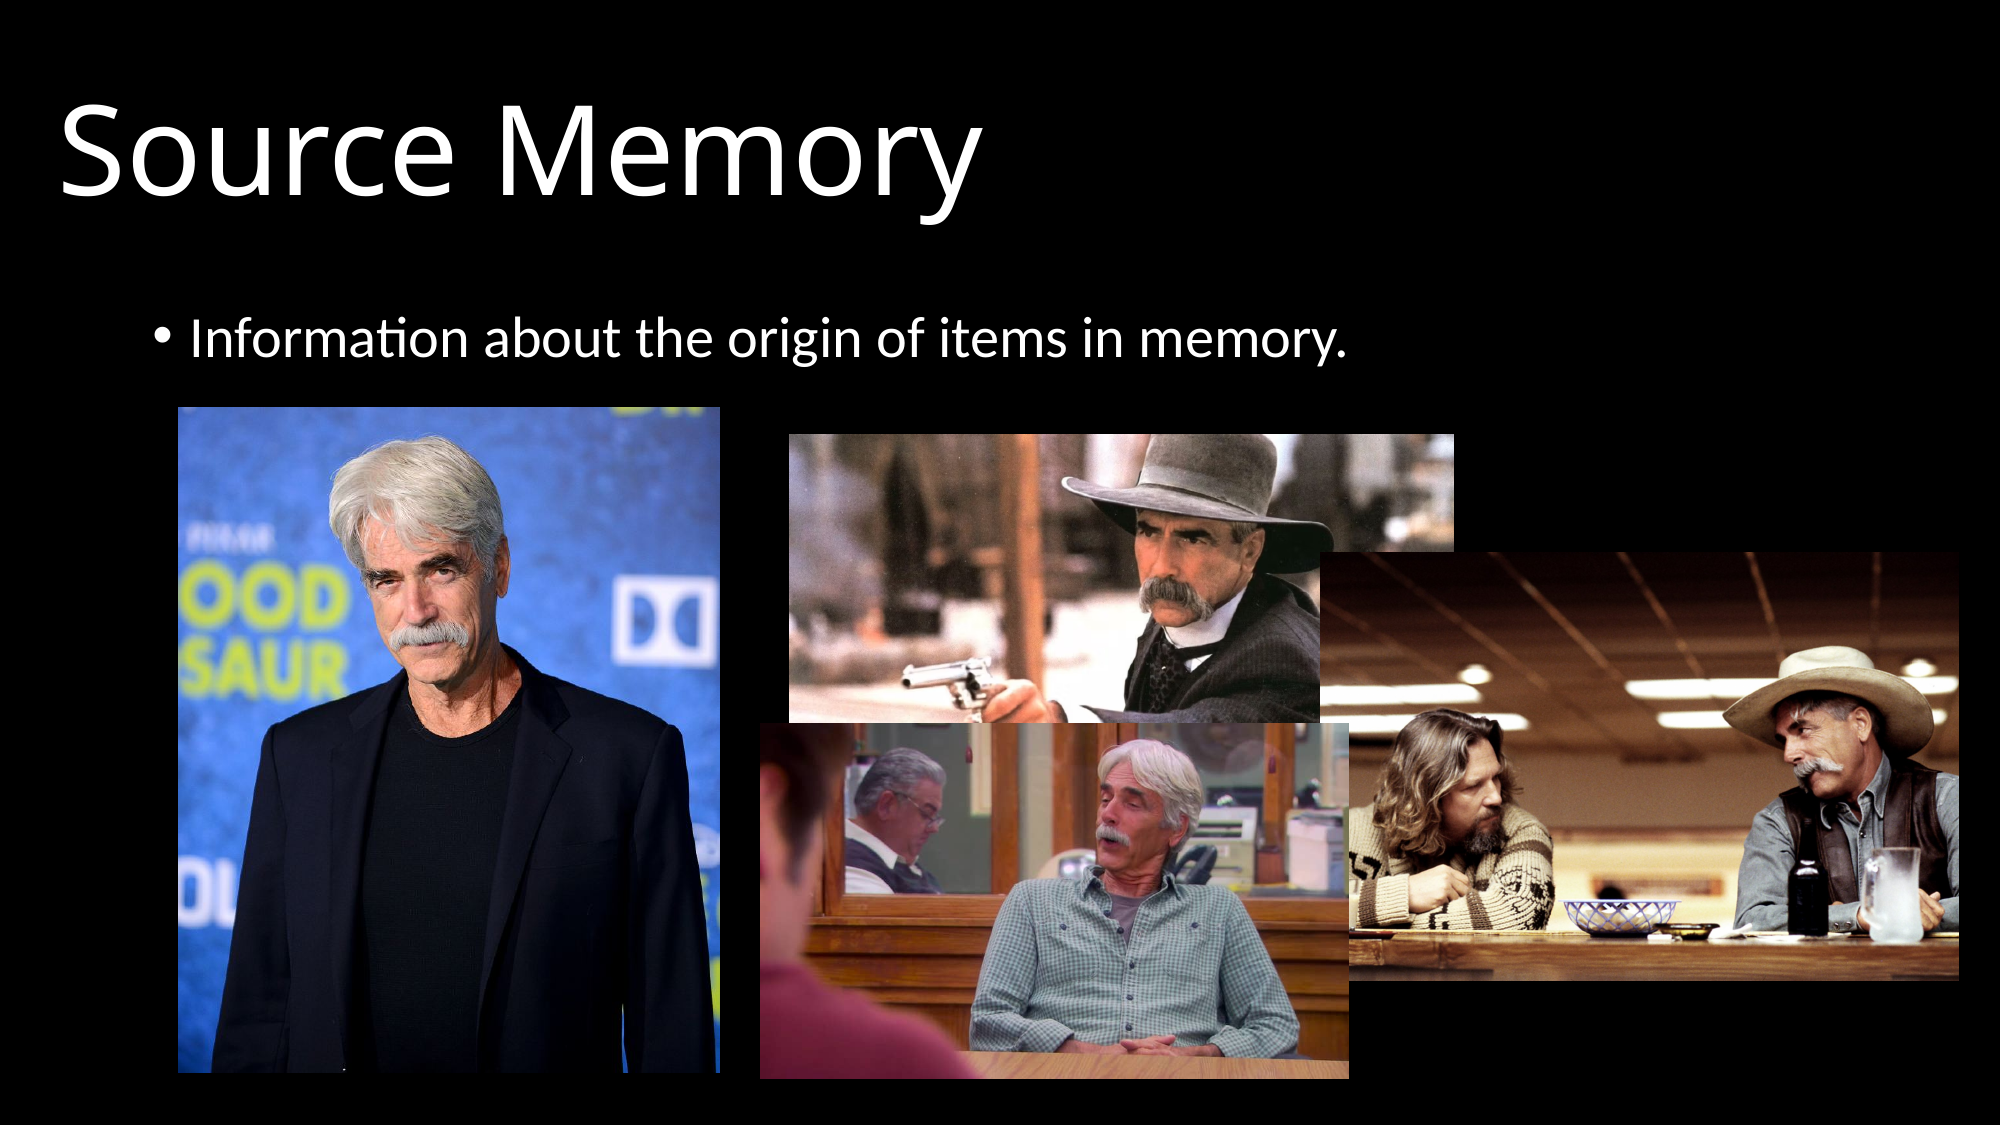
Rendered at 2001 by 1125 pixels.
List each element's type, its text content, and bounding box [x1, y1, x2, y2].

text_box Source Memory [0, 12, 1400, 230]
list Information about the origin of items in memory. [137, 299, 1825, 1066]
picture [178, 407, 720, 1073]
picture [760, 434, 1959, 1080]
